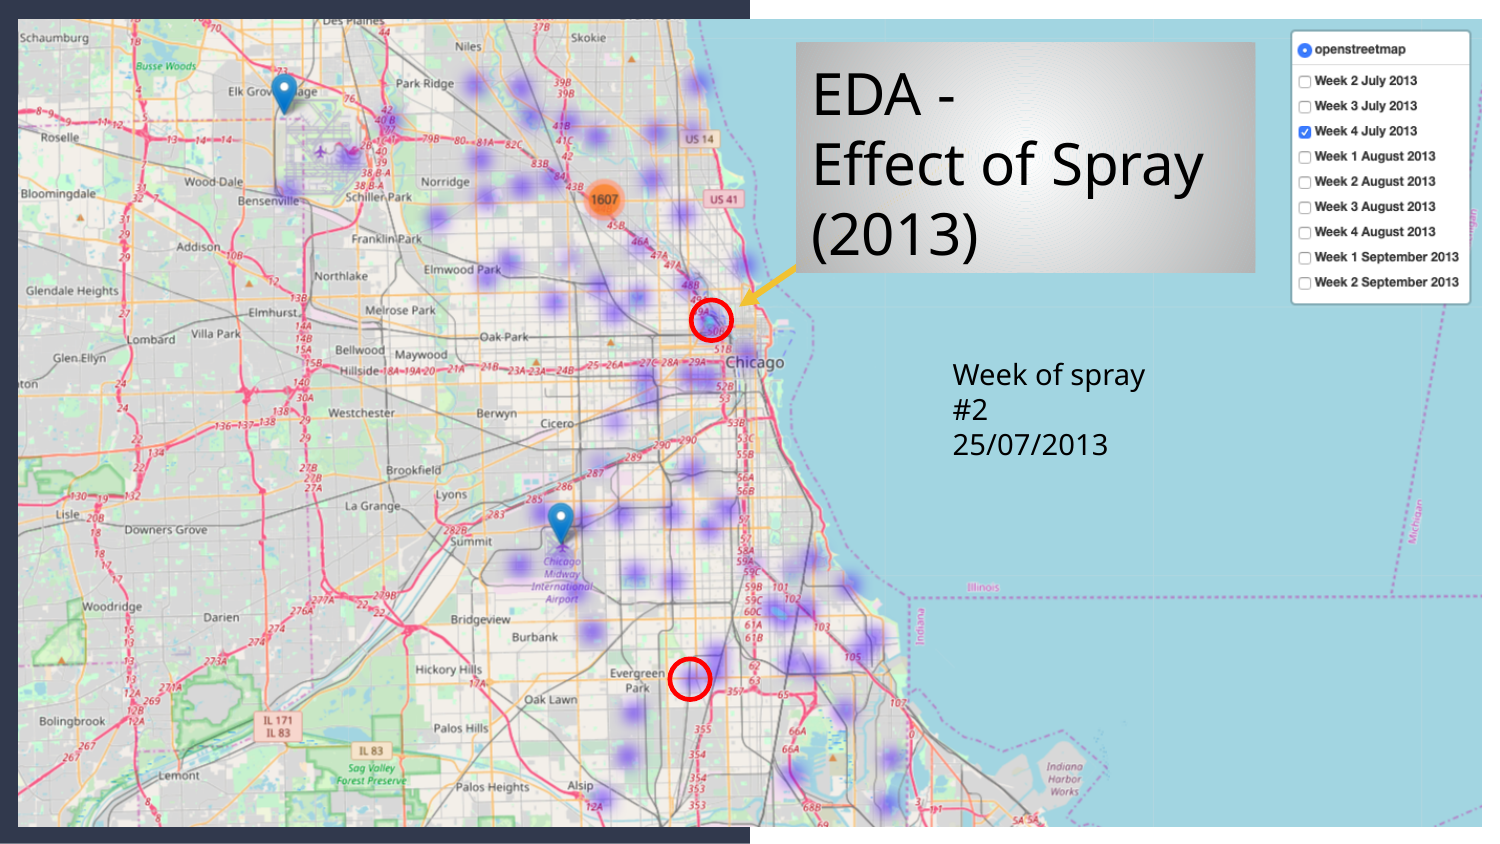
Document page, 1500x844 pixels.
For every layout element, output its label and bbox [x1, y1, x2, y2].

picture [18, 18, 1482, 827]
text_box [738, 148, 970, 307]
